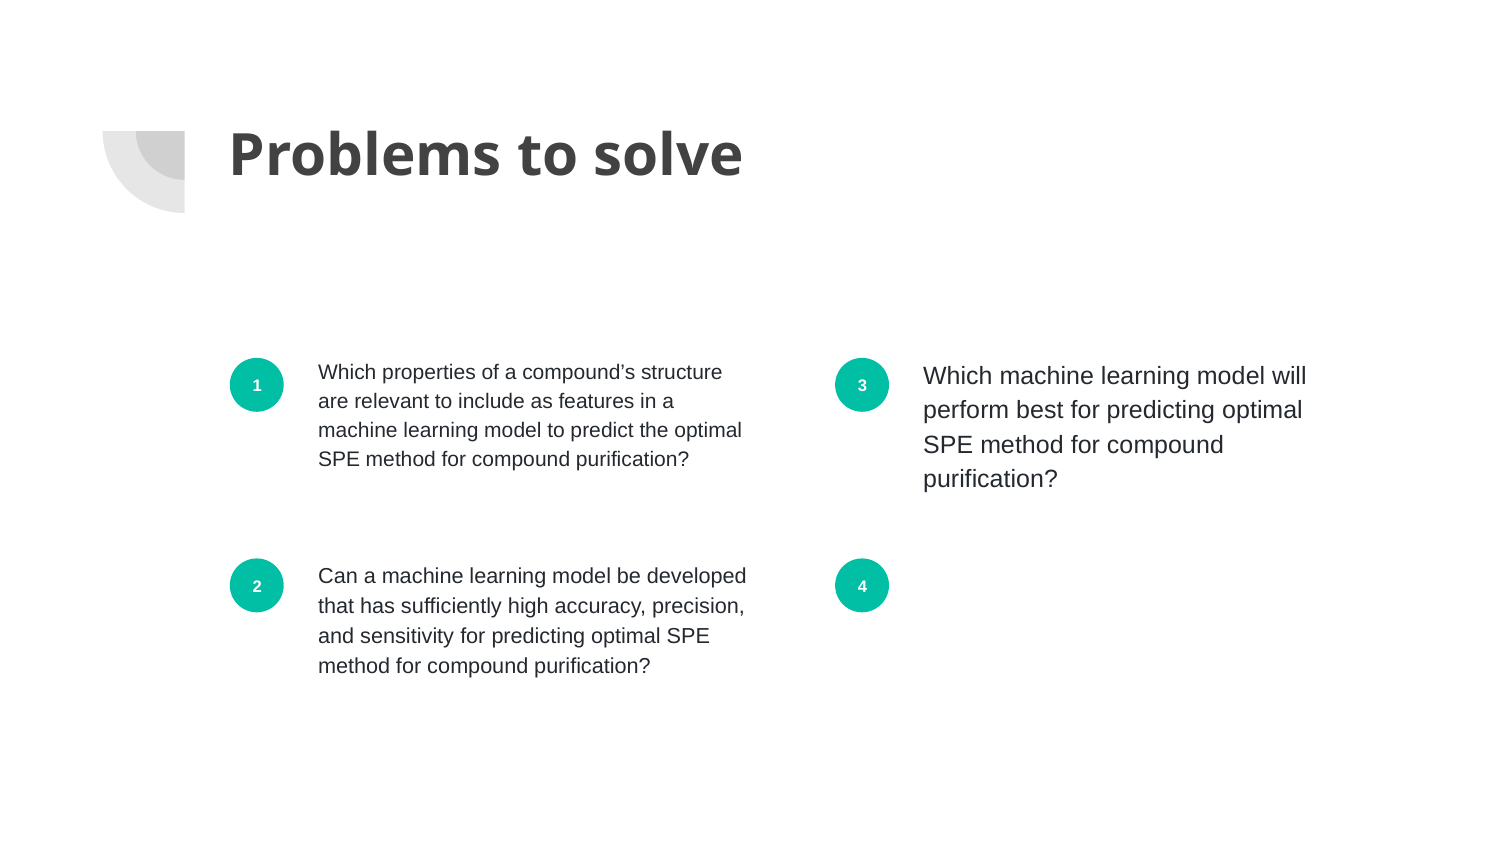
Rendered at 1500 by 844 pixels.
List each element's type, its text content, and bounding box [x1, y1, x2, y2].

title Problems to solve [213, 98, 1368, 263]
list Which machine learning model will perform best for predicting optimal SPE method for compound purification? [908, 340, 1373, 513]
list Can a machine learning model be developed that has sufficiently high accuracy, precision, and sensitivity for predicting optimal SPE method for compound purification? [303, 542, 768, 716]
text_box 2 [229, 558, 284, 613]
text_box 4 [835, 558, 890, 613]
text_box 1 [229, 357, 284, 412]
list Which properties of a compound’s structure are relevant to include as features in a machine learning model to predict the optimal SPE method for compound purification? [303, 340, 768, 513]
text_box 3 [835, 357, 890, 412]
